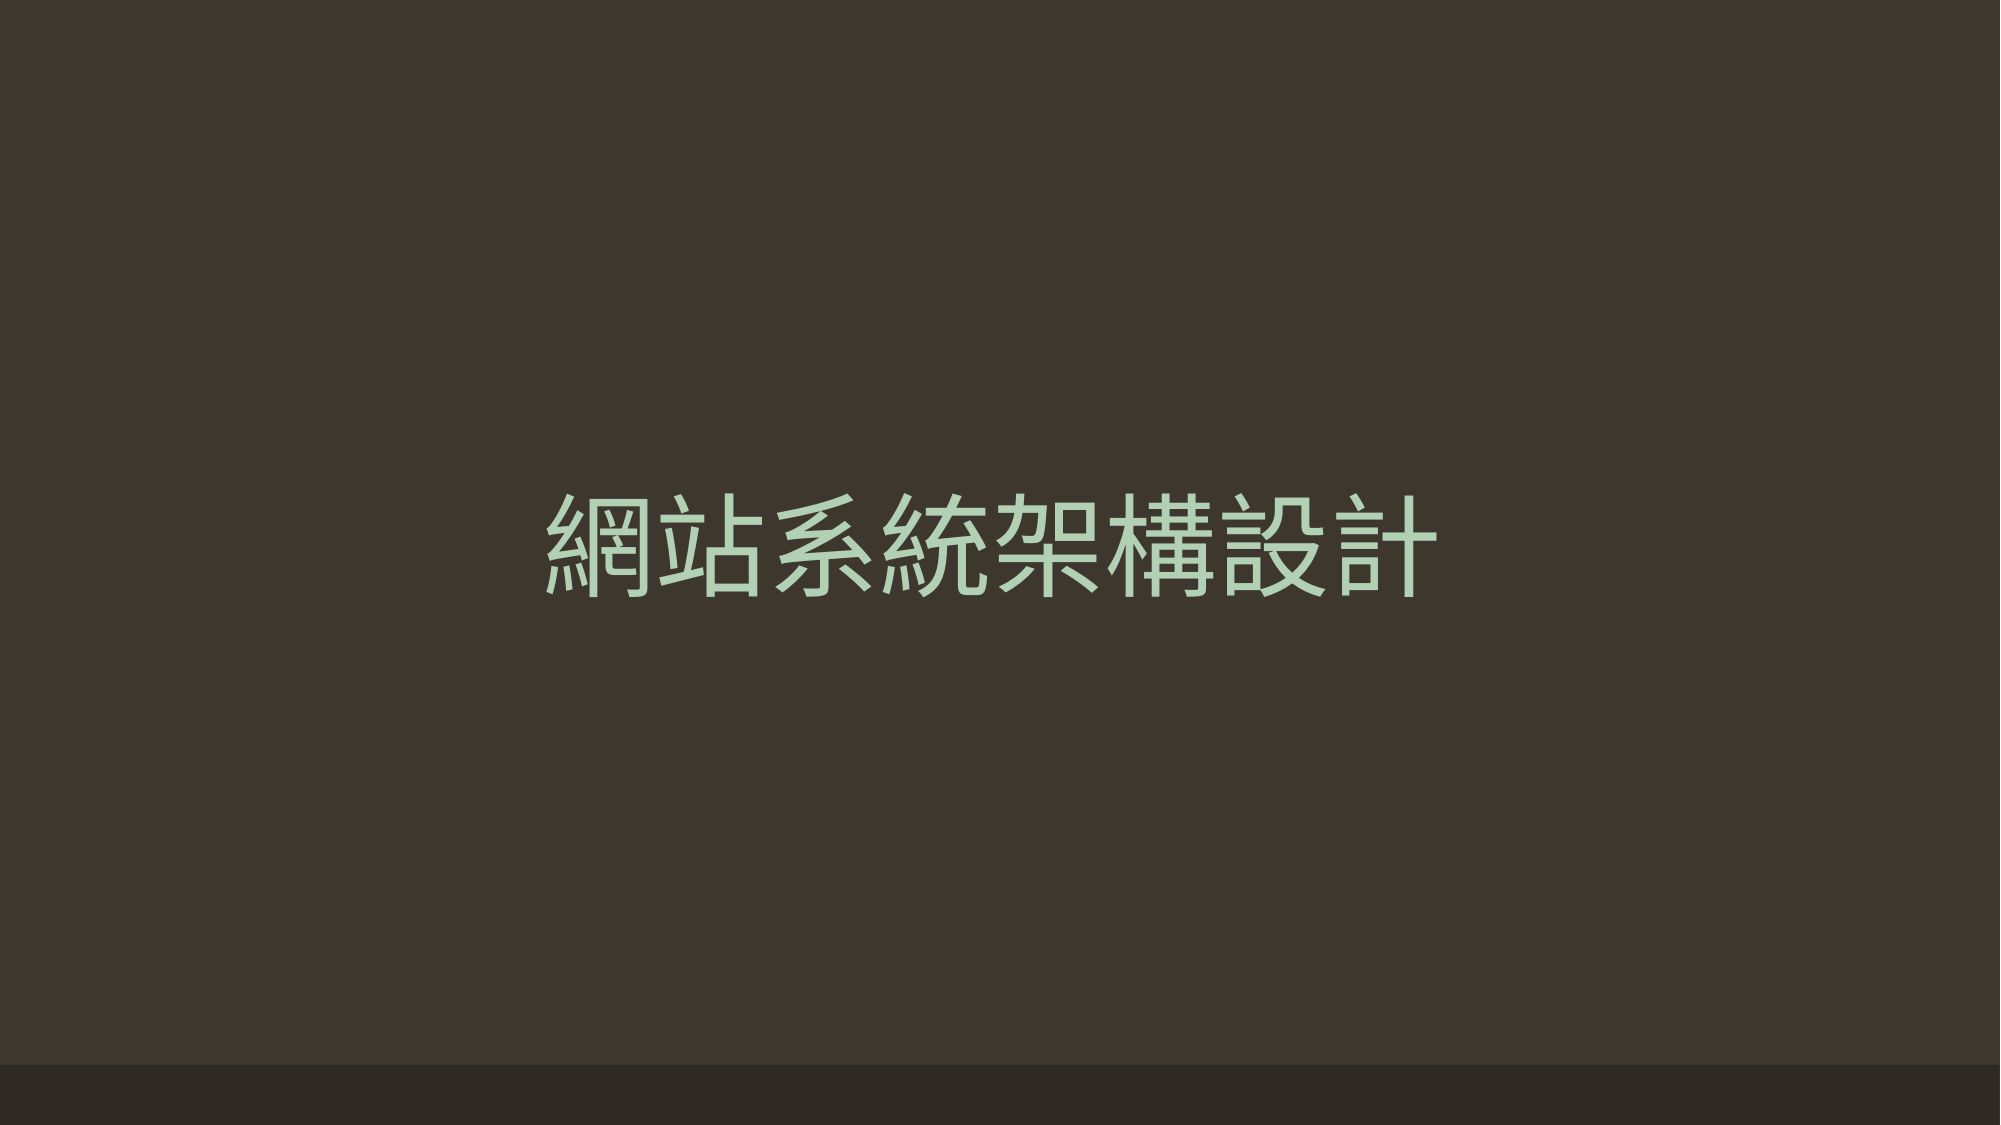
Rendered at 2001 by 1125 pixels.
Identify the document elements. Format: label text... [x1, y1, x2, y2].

title 網站系統架構設計 [527, 432, 1473, 621]
